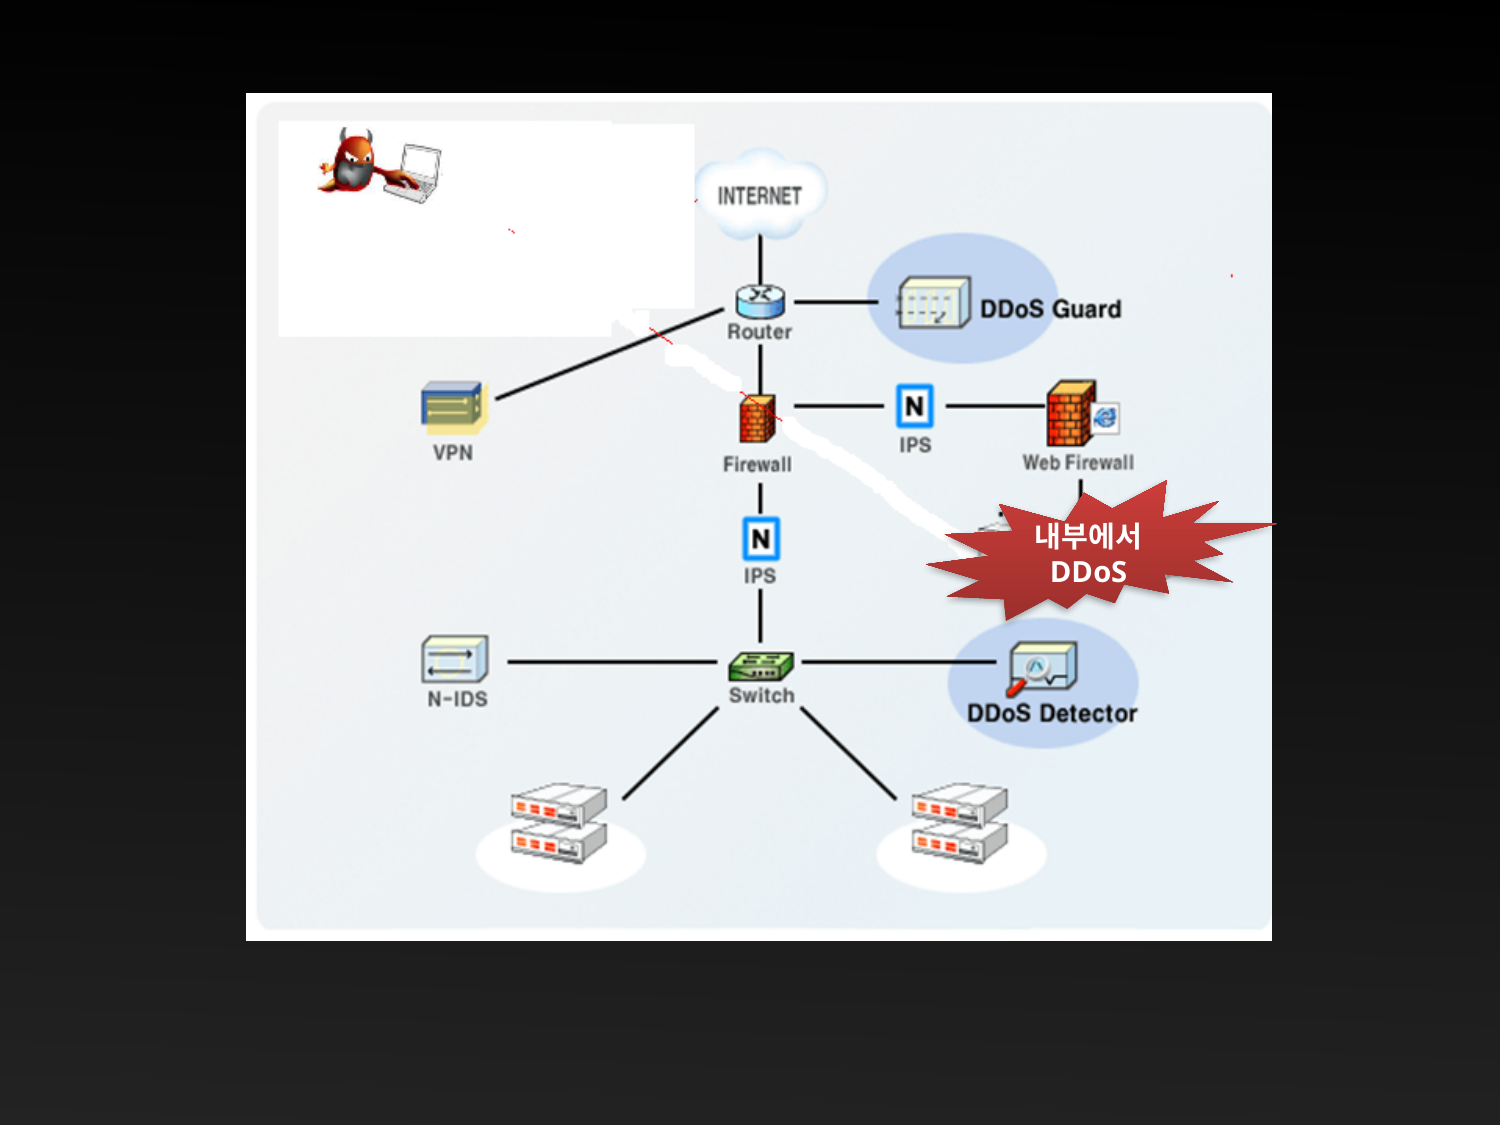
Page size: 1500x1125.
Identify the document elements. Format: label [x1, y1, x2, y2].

picture [245, 93, 1272, 941]
